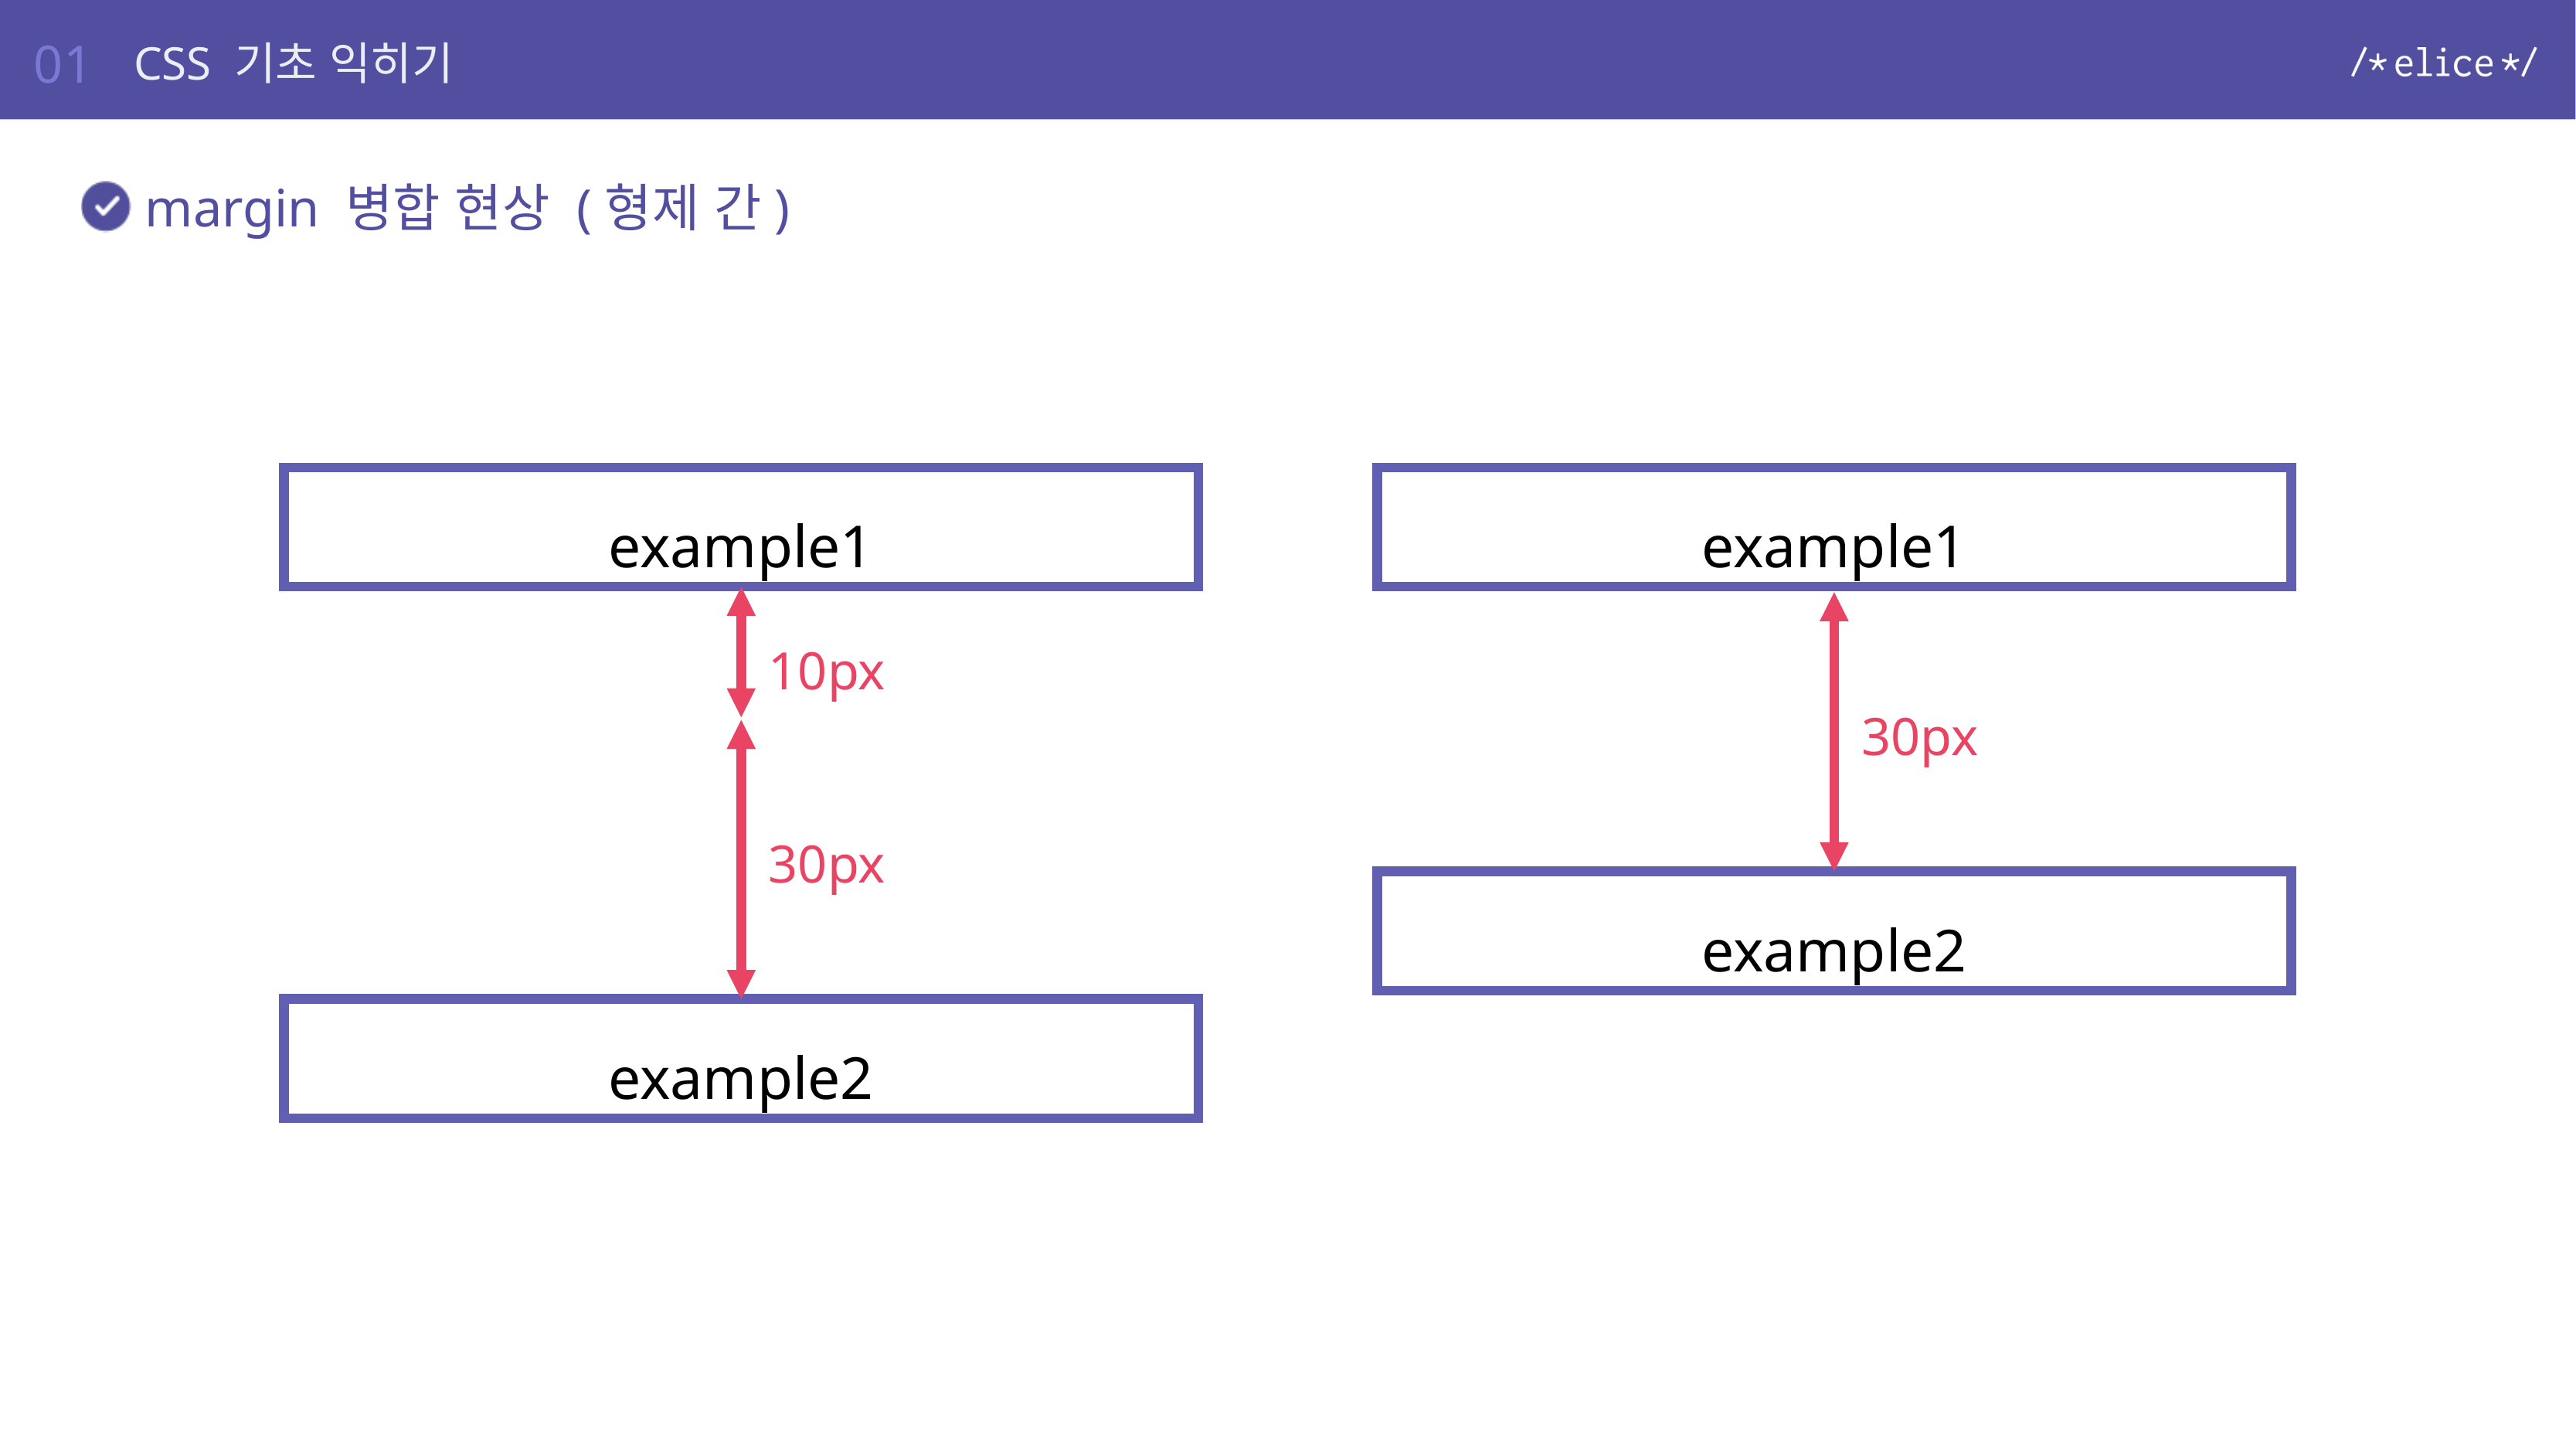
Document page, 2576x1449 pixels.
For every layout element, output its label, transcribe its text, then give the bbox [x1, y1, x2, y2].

text_box example2 [284, 998, 1198, 1119]
text_box example1 [284, 467, 1198, 587]
list margin 병합 현상 (형제 간) [134, 162, 2443, 251]
text_box example2 [1377, 871, 2292, 991]
list 01 [33, 17, 134, 107]
picture [81, 180, 133, 233]
text_box 30px [1850, 667, 2047, 788]
text_box 10px [756, 601, 954, 723]
text_box 30px [756, 794, 954, 916]
list CSS 기초 익히기 [134, 17, 2311, 107]
text_box example1 [1377, 467, 2292, 587]
picture [2347, 32, 2542, 91]
